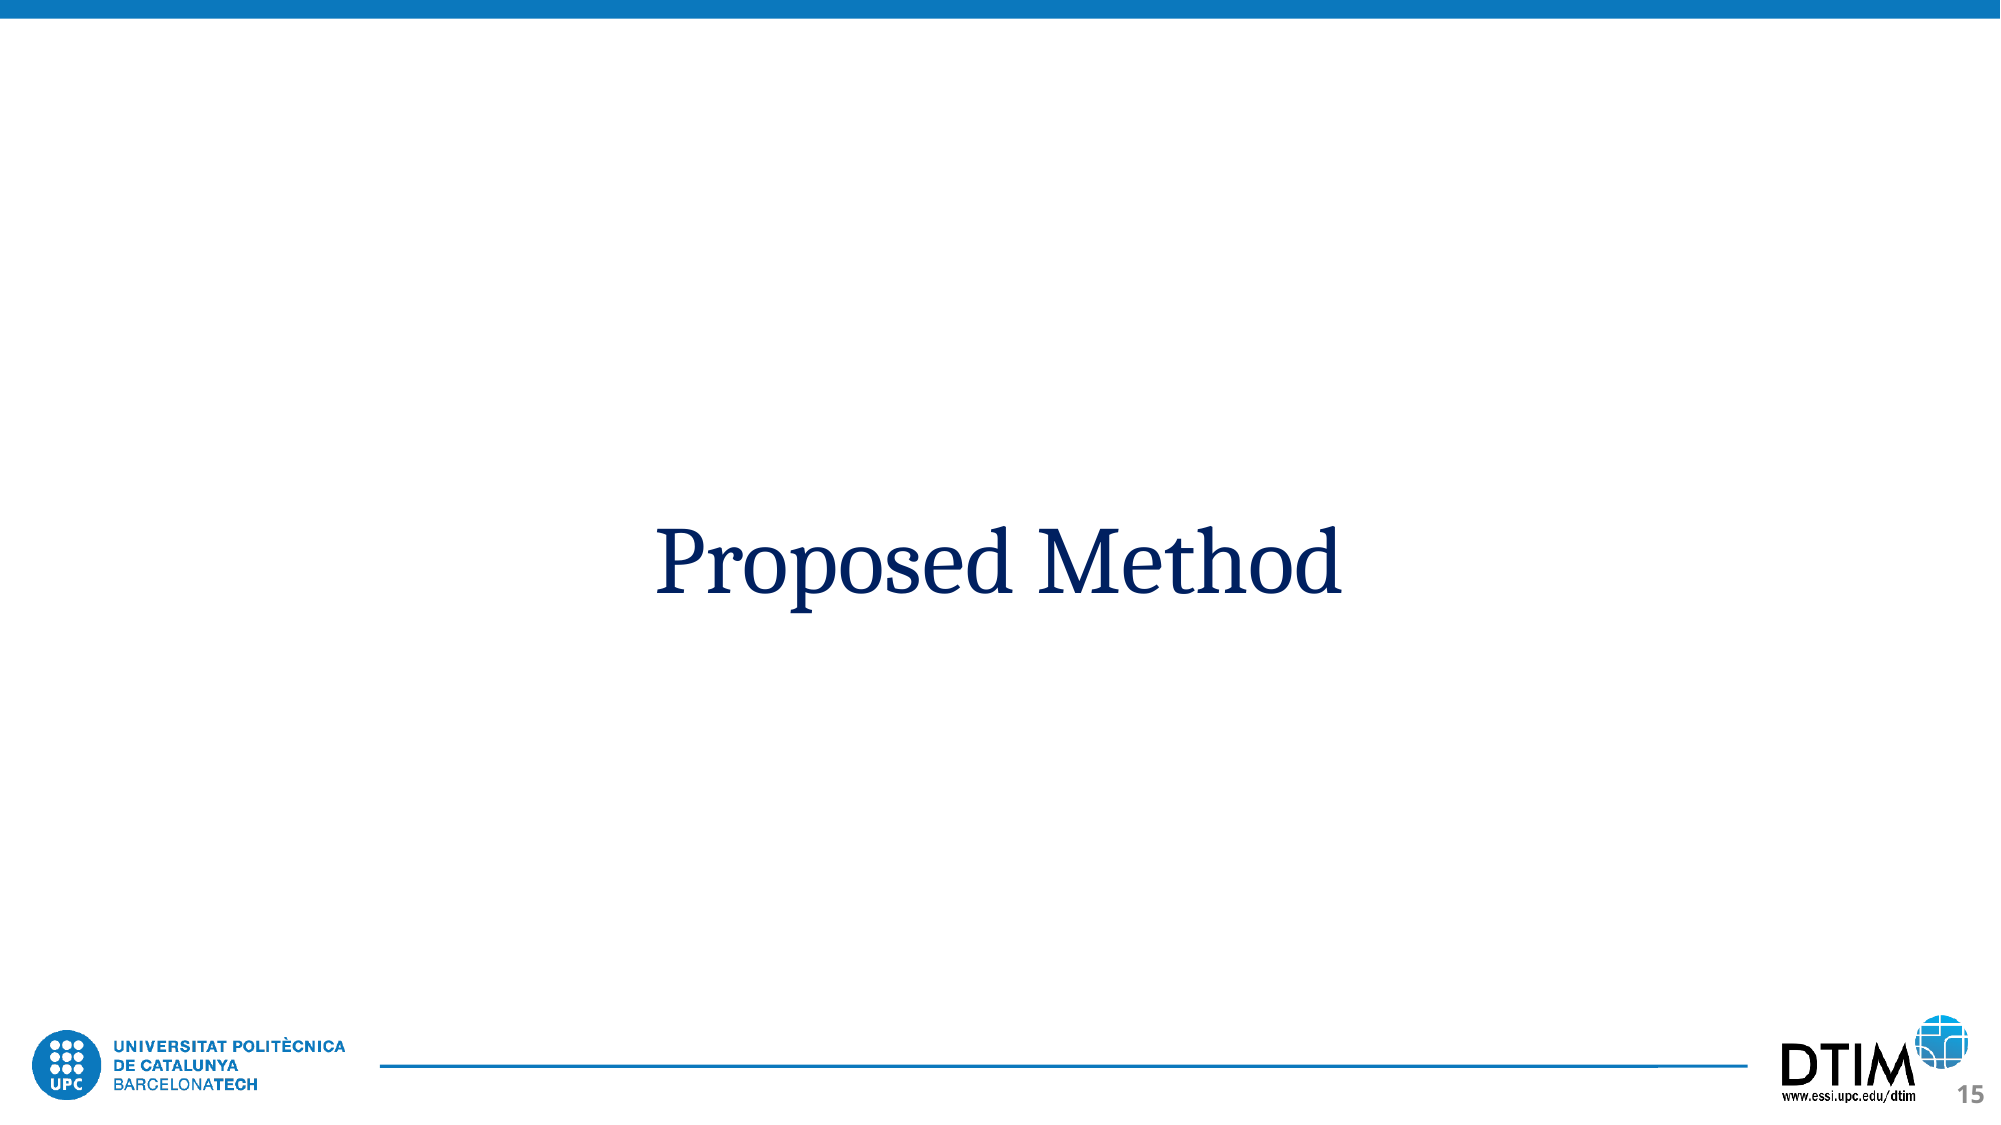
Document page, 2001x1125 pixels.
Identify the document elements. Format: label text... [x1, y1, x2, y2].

picture [1782, 1015, 1968, 1103]
title Proposed Method [638, 454, 1362, 671]
slide_number 15 [1938, 1065, 2000, 1125]
picture [32, 1030, 345, 1100]
